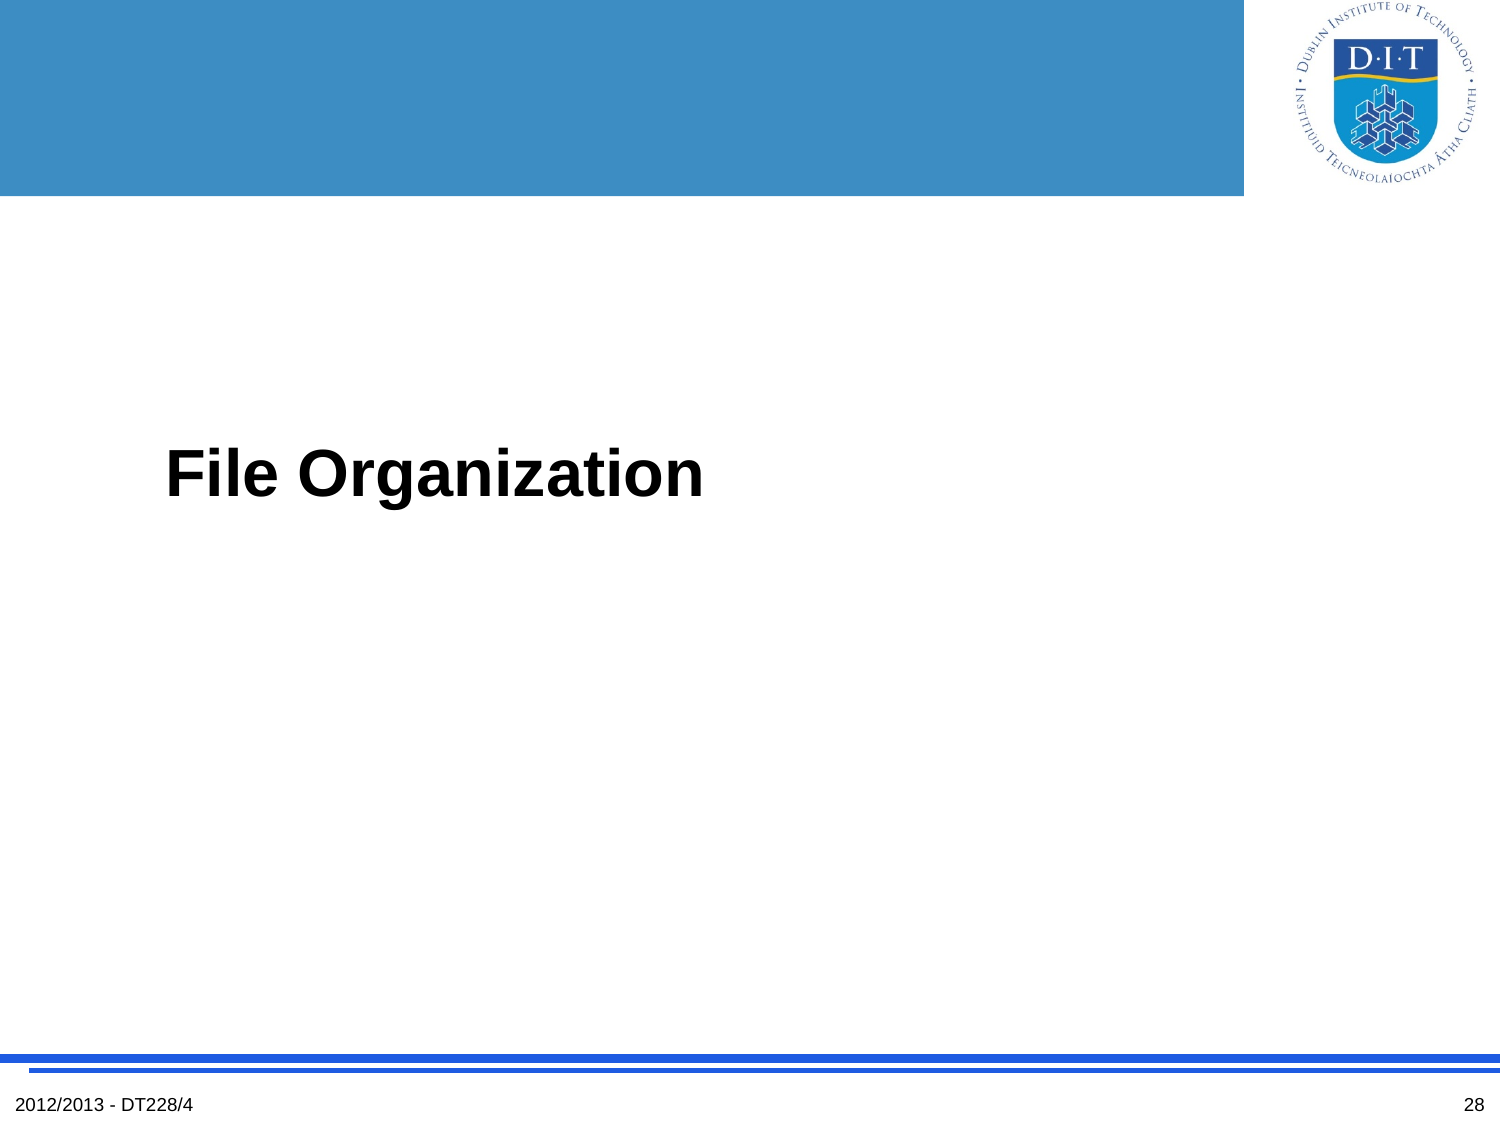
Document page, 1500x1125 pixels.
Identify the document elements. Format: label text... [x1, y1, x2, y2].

title File Organization [149, 349, 1426, 591]
slide_number 2012/2013 - DT228/4 [0, 1084, 351, 1125]
picture [1293, 0, 1478, 185]
slide_number 28 [1149, 1084, 1500, 1125]
